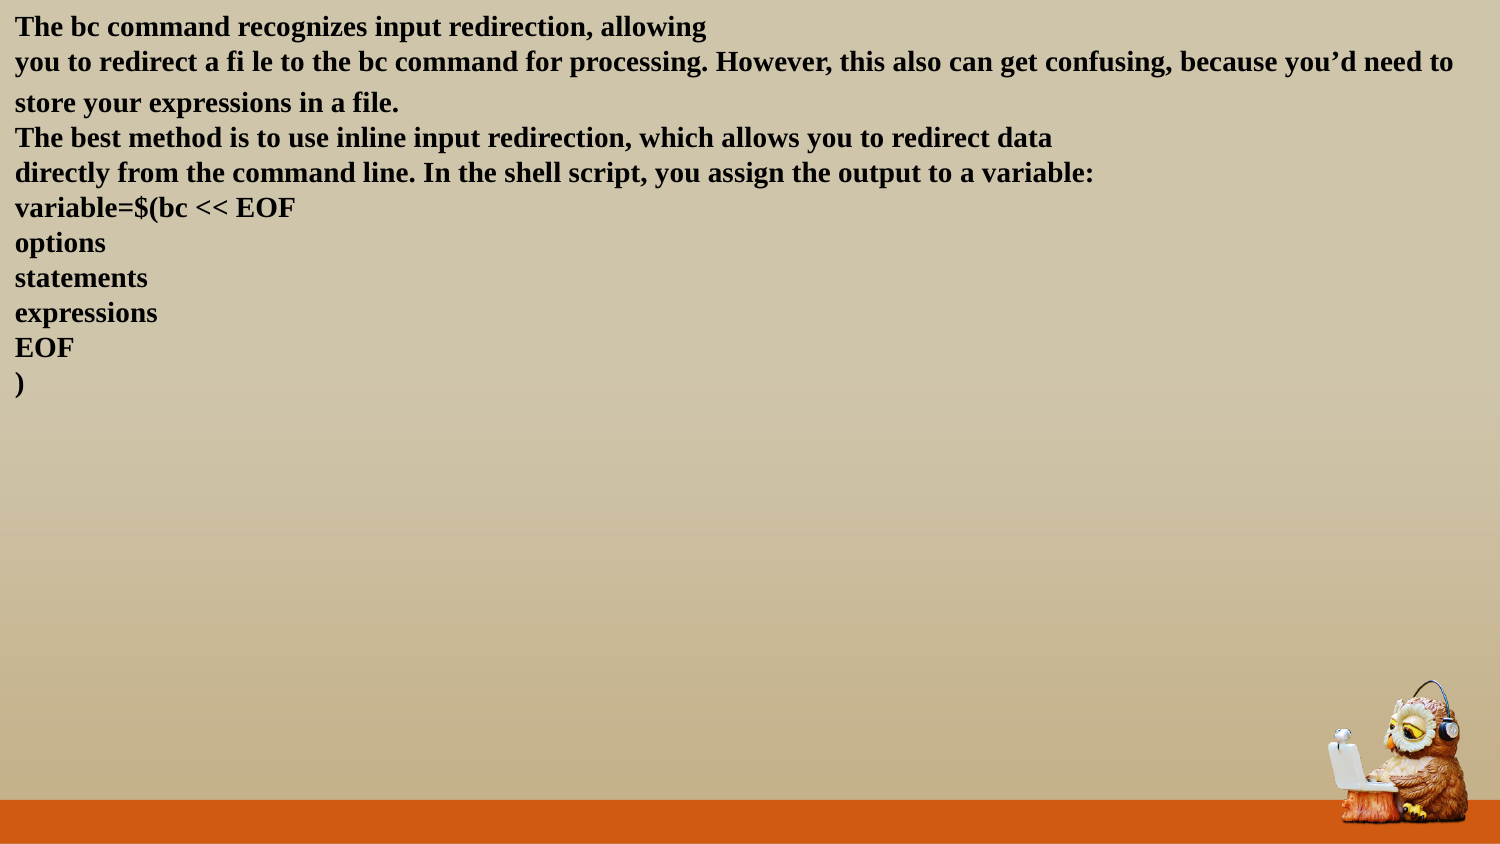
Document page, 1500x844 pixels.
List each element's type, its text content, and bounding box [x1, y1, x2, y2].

picture [1328, 800, 1468, 826]
list The bc command recognizes input redirection, allowing you to redirect a fi le to the bc command for processing. However, this also can get confusing, because you’d need to store your expressions in a file. The best method is to use inline input redirection, which allows you to redirect data directly from the command line. In the shell script, you assign the output to a variable: variable=$(bc << EOF options statements expressions EOF ) [0, 0, 1500, 800]
